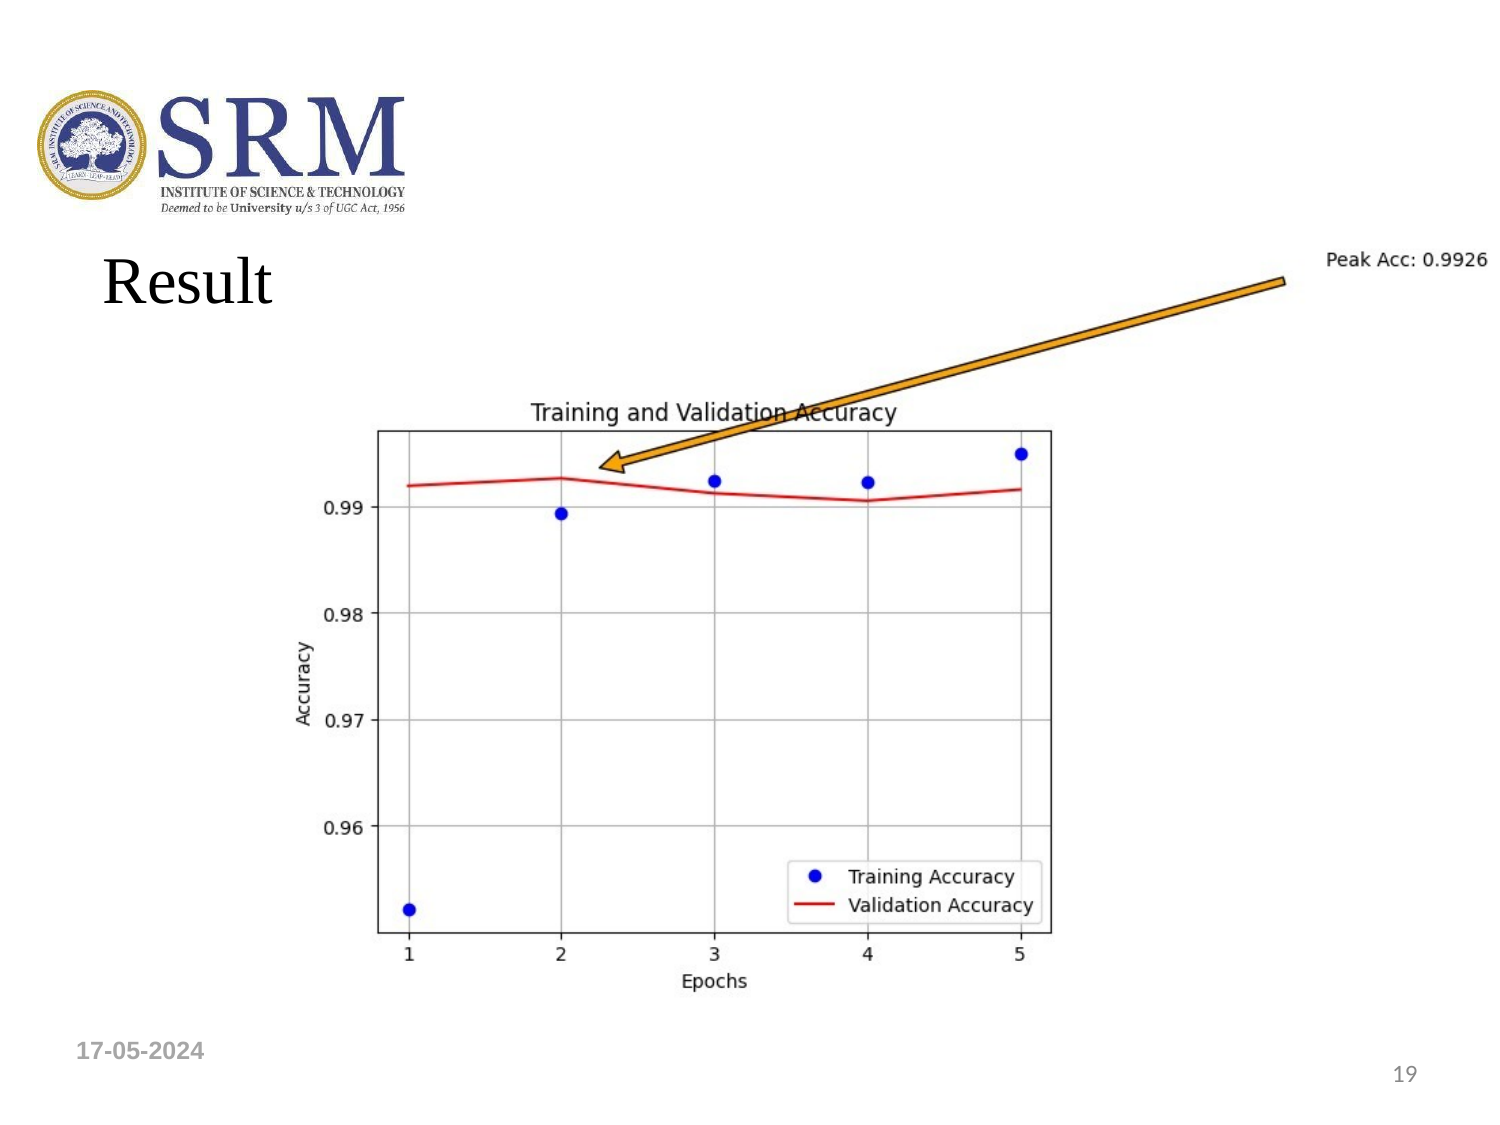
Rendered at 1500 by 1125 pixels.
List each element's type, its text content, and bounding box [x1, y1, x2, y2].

text_box 17-05-2024 [68, 1026, 821, 1072]
list Result [61, 229, 1413, 973]
slide_number 19 [1382, 1051, 1426, 1094]
picture [284, 238, 1500, 1004]
picture [37, 90, 405, 215]
